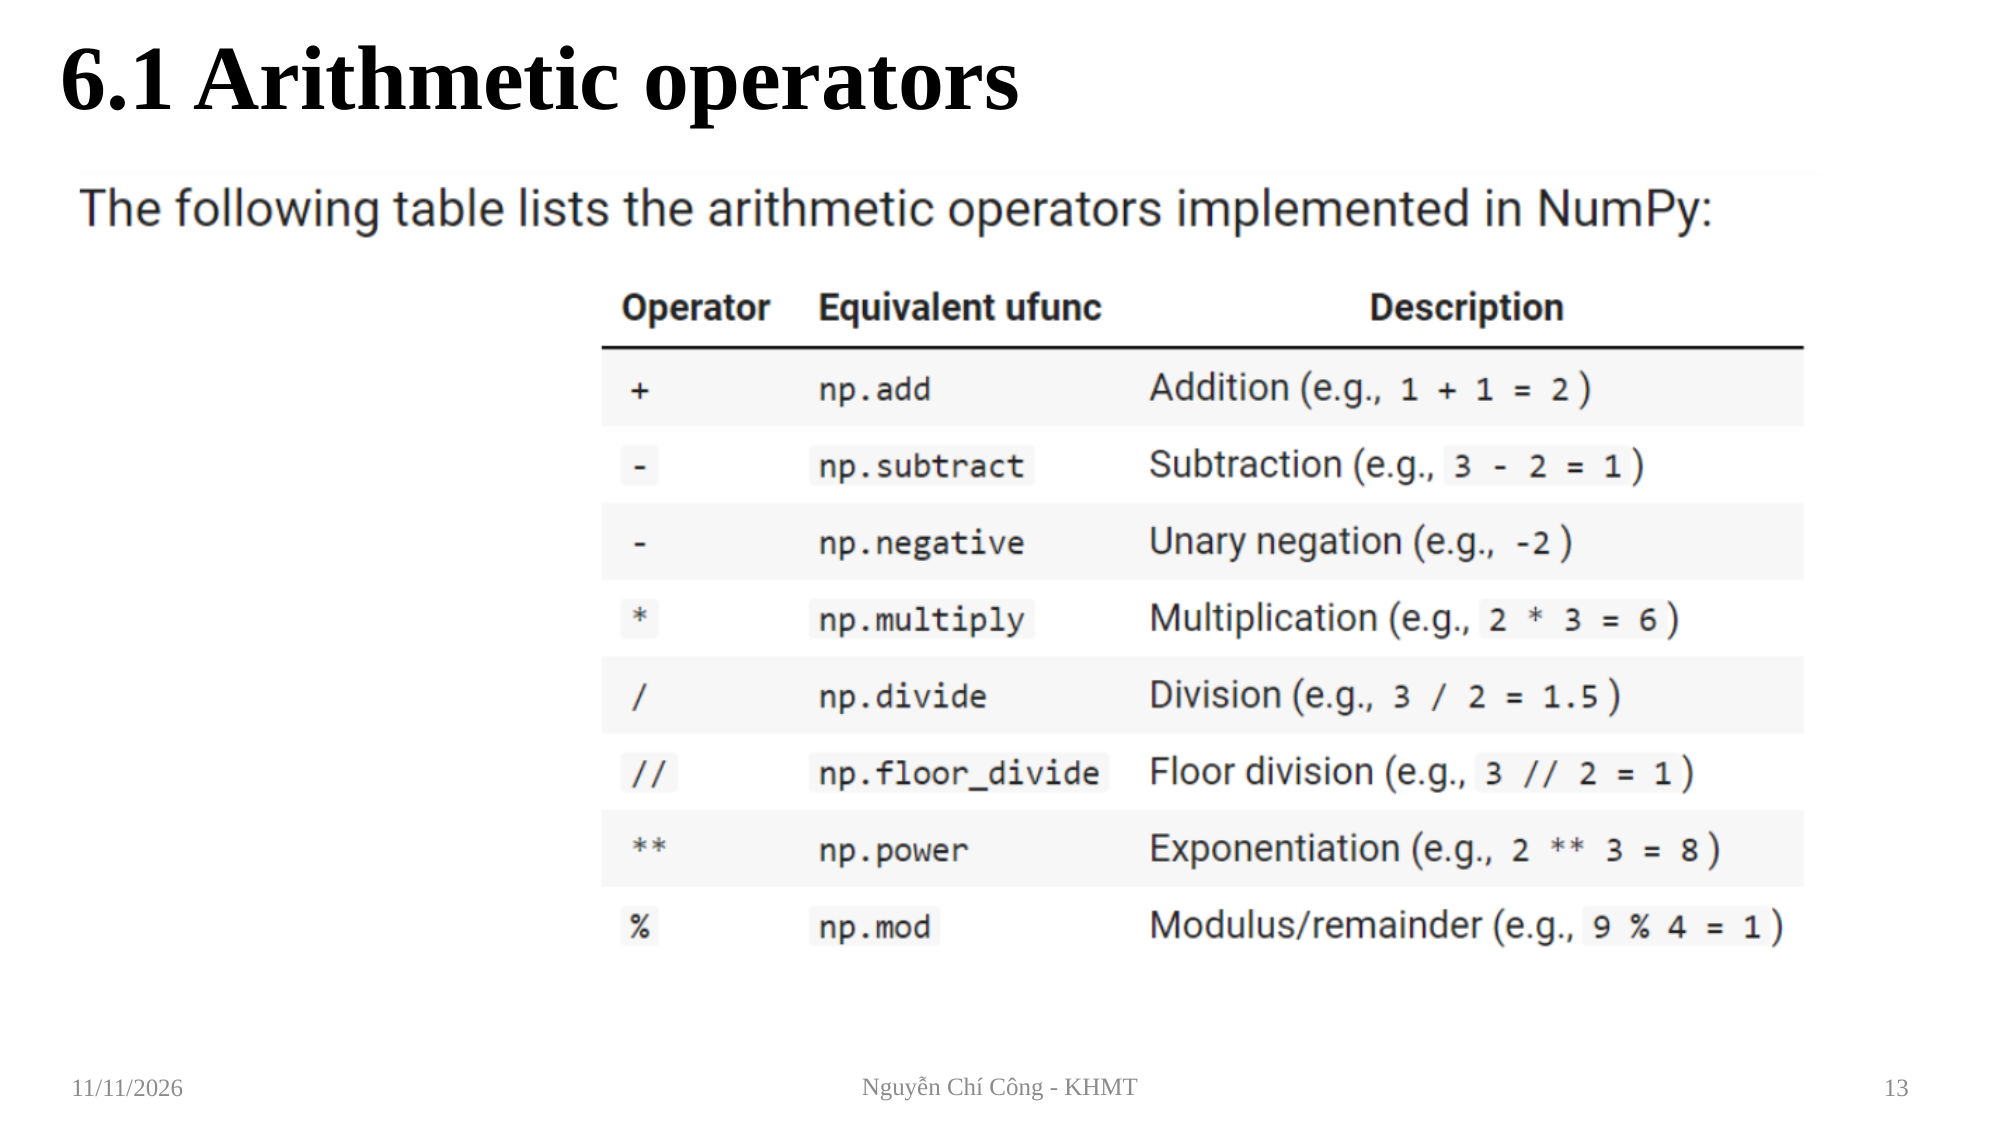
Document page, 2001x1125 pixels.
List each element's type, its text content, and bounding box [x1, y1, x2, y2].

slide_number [56, 1067, 427, 1106]
footer Nguyễn Chí Công - KHMT [662, 1067, 1338, 1103]
title 6.1 Arithmetic operators [45, 19, 1935, 140]
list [45, 169, 1935, 1040]
slide_number 13 [1573, 1067, 1924, 1106]
